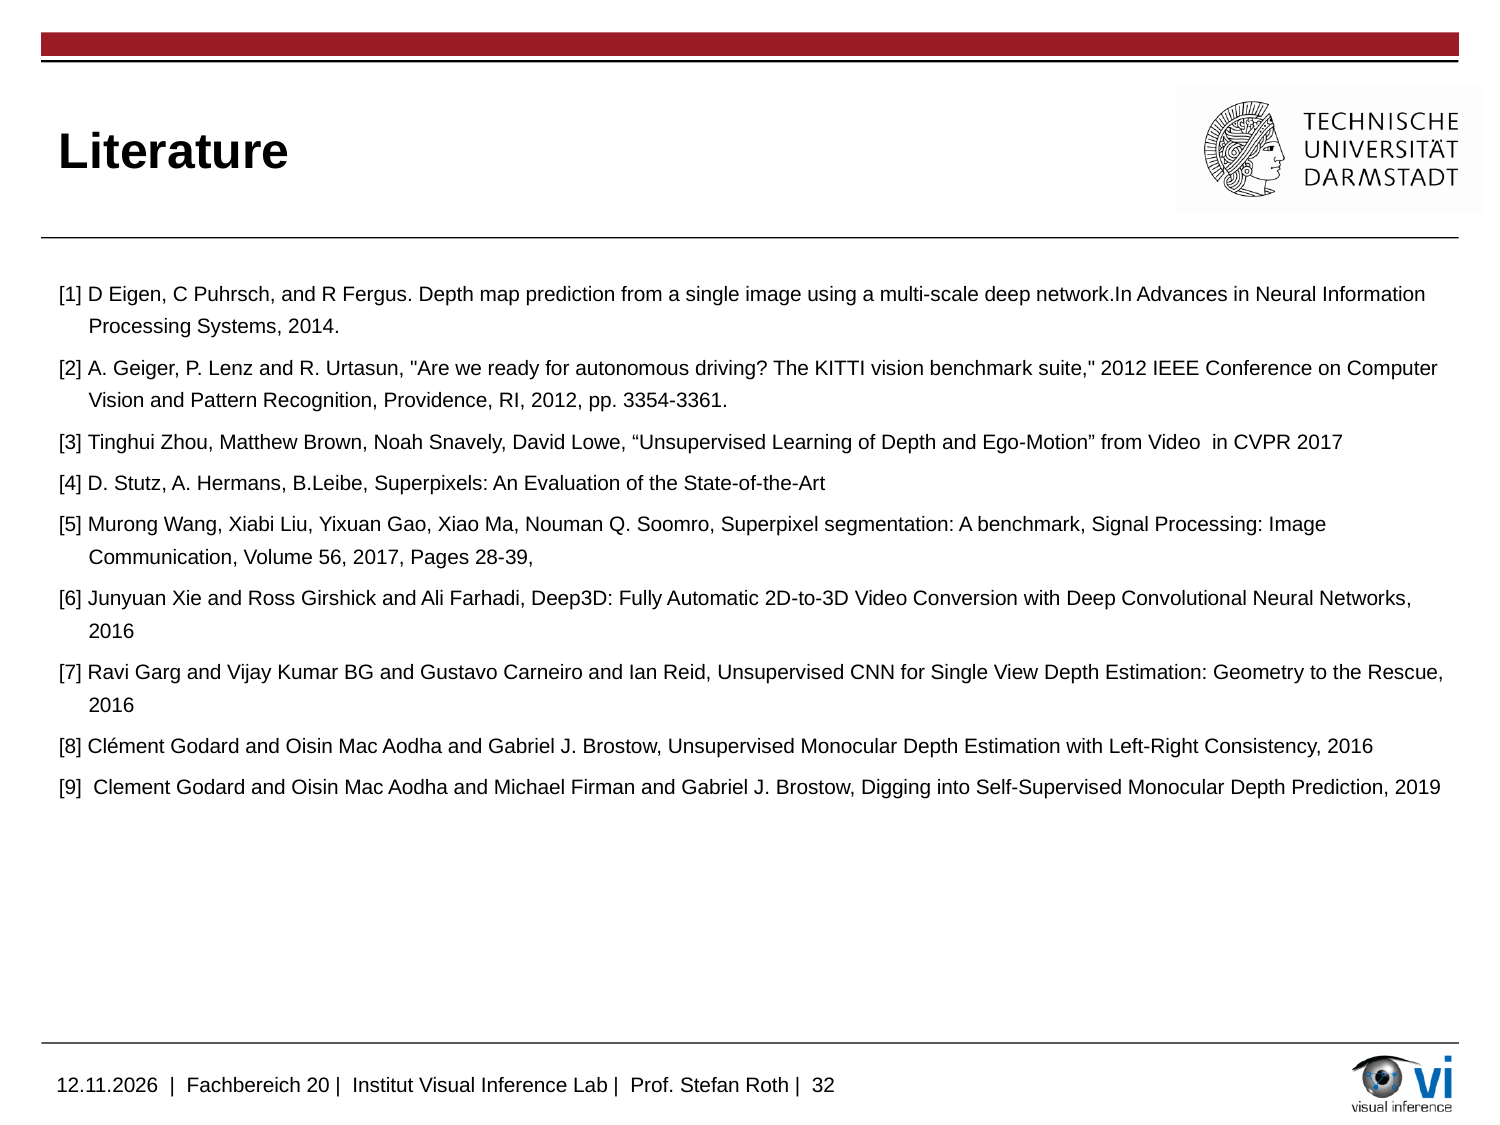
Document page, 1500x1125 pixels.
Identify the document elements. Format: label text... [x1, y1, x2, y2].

title Literature [58, 79, 1149, 218]
list [1] D Eigen, C Puhrsch, and R Fergus. Depth map prediction from a single image using a multi-scale deep network.In Advances in Neural Information Processing Systems, 2014. [2] A. Geiger, P. Lenz and R. Urtasun, "Are we ready for autonomous driving? The KITTI vision benchmark suite," 2012 IEEE Conference on Computer Vision and Pattern Recognition, Providence, RI, 2012, pp. 3354-3361. [3] Tinghui Zhou, Matthew Brown, Noah Snavely, David Lowe, “Unsupervised Learning of Depth and Ego-Motion” from Video in CVPR 2017 [4] D. Stutz, A. Hermans, B.Leibe, Superpixels: An Evaluation of the State-of-the-Art [5] Murong Wang, Xiabi Liu, Yixuan Gao, Xiao Ma, Nouman Q. Soomro, Superpixel segmentation: A benchmark, Signal Processing: Image Communication, Volume 56, 2017, Pages 28-39, [6] Junyuan Xie and Ross Girshick and Ali Farhadi, Deep3D: Fully Automatic 2D-to-3D Video Conversion with Deep Convolutional Neural Networks, 2016 [7] Ravi Garg and Vijay Kumar BG and Gustavo Carneiro and Ian Reid, Unsupervised CNN for Single View Depth Estimation: Geometry to the Rescue, 2016 [8] Clément Godard and Oisin Mac Aodha and Gabriel J. Brostow, Unsupervised Monocular Depth Estimation with Left-Right Consistency, 2016 [9] Clement Godard and Oisin Mac Aodha and Michael Firman and Gabriel J. Brostow, Digging into Self-Supervised Monocular Depth Prediction, 2019 [58, 265, 1446, 1001]
picture [1351, 1055, 1500, 1112]
picture [1175, 84, 1483, 214]
